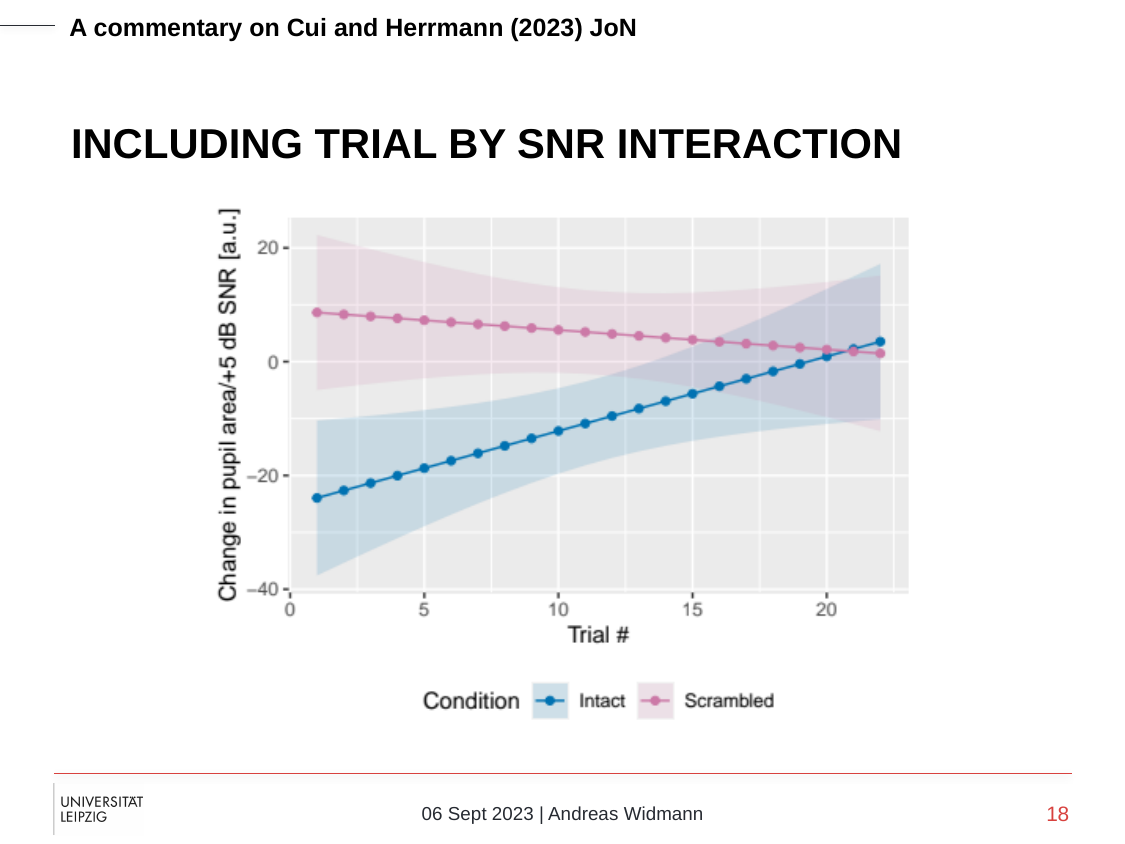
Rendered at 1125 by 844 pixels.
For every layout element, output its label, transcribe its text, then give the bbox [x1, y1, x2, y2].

slide_number 18 [962, 800, 1070, 839]
title including trial by snr interaction [56, 50, 1070, 175]
picture [208, 207, 917, 740]
picture [53, 782, 144, 836]
